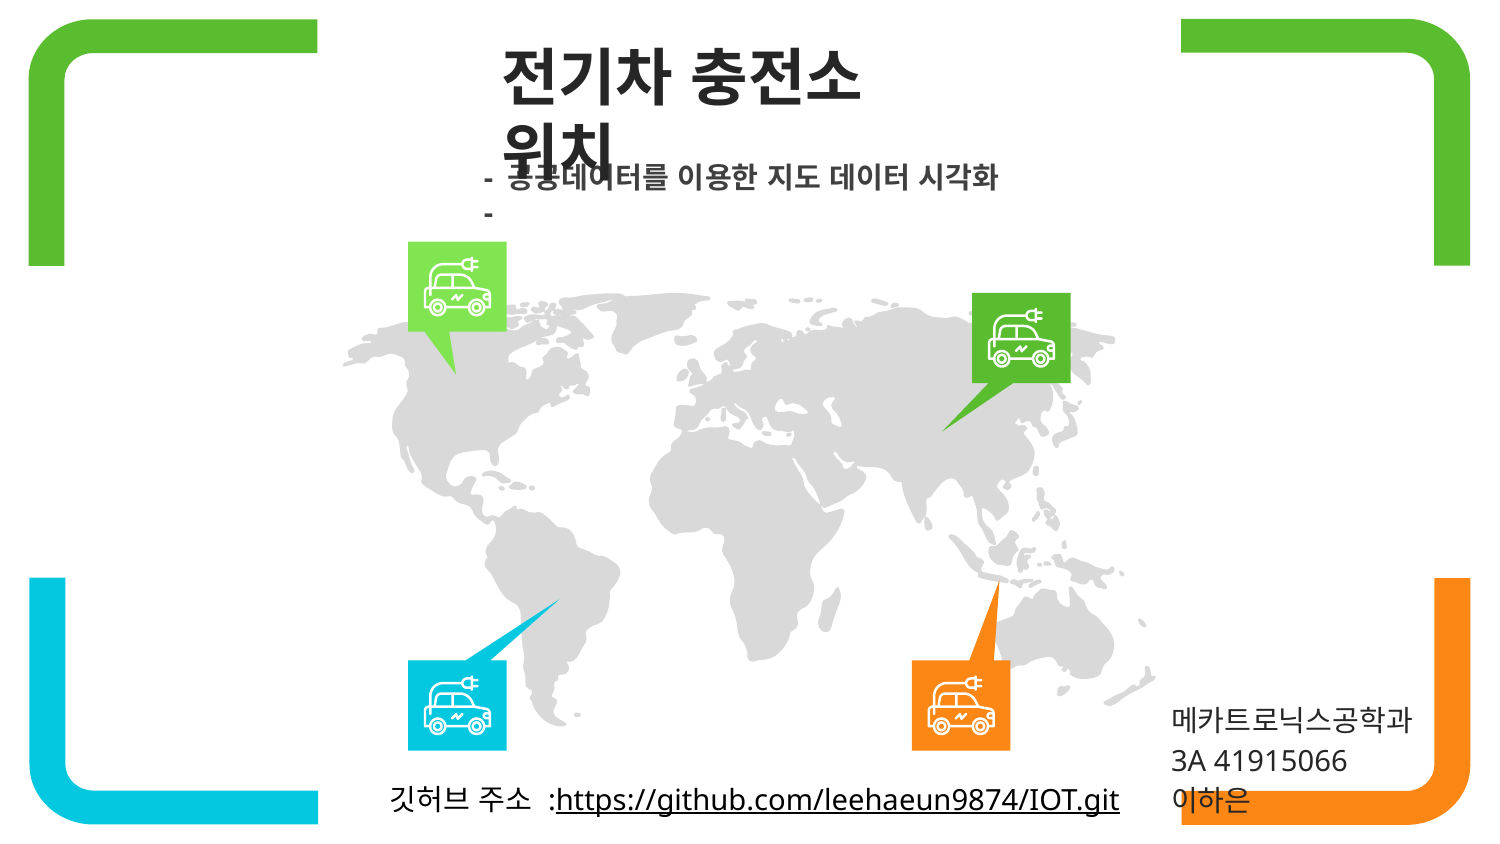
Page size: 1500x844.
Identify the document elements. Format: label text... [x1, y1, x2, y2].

text_box 전기차 충전소 위치 [486, 77, 1005, 149]
text_box 깃허브 주소 :https://github.com/leehaeun9874/IOT.git [374, 773, 1189, 828]
text_box [1189, 578, 1471, 825]
text_box [29, 577, 319, 825]
text_box 메카트로닉스공학과 3A 41915066 이하은 [1156, 681, 1440, 761]
text_box - 공공데이터를 이용한 지도 데이터 시각화 - [468, 158, 1030, 230]
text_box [341, 241, 1157, 751]
text_box [28, 19, 318, 266]
text_box [1181, 18, 1471, 266]
